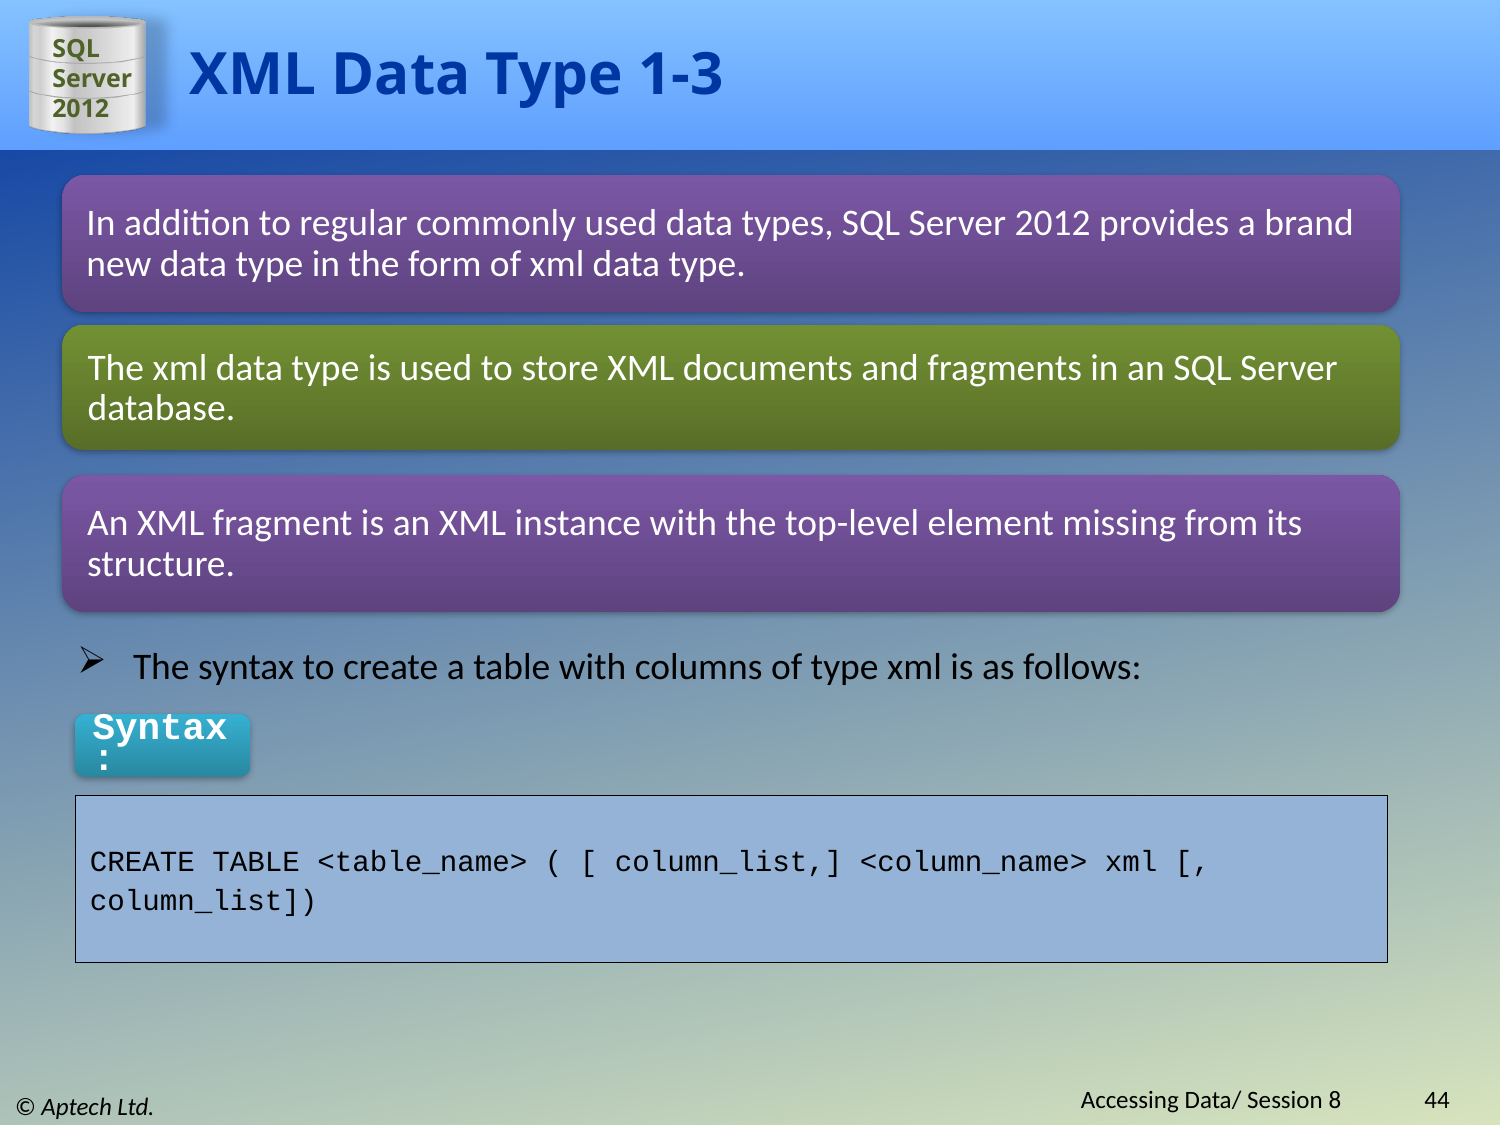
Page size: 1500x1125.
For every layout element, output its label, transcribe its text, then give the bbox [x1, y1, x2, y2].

text_box CREATE TABLE <table_name> ( [ column_list,] <column_name> xml [, column_list]) [75, 795, 1388, 963]
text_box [62, 324, 1401, 451]
footer Accessing Data/ Session 8 [375, 1084, 1363, 1113]
text_box Syntax: [75, 714, 250, 777]
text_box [62, 174, 1401, 313]
title XML Data Type 1-3 [174, 37, 1426, 106]
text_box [62, 474, 1401, 613]
slide_number 44 [1363, 1084, 1465, 1113]
text_box The syntax to create a table with columns of type xml is as follows: [62, 634, 1438, 695]
picture [24, 0, 150, 150]
